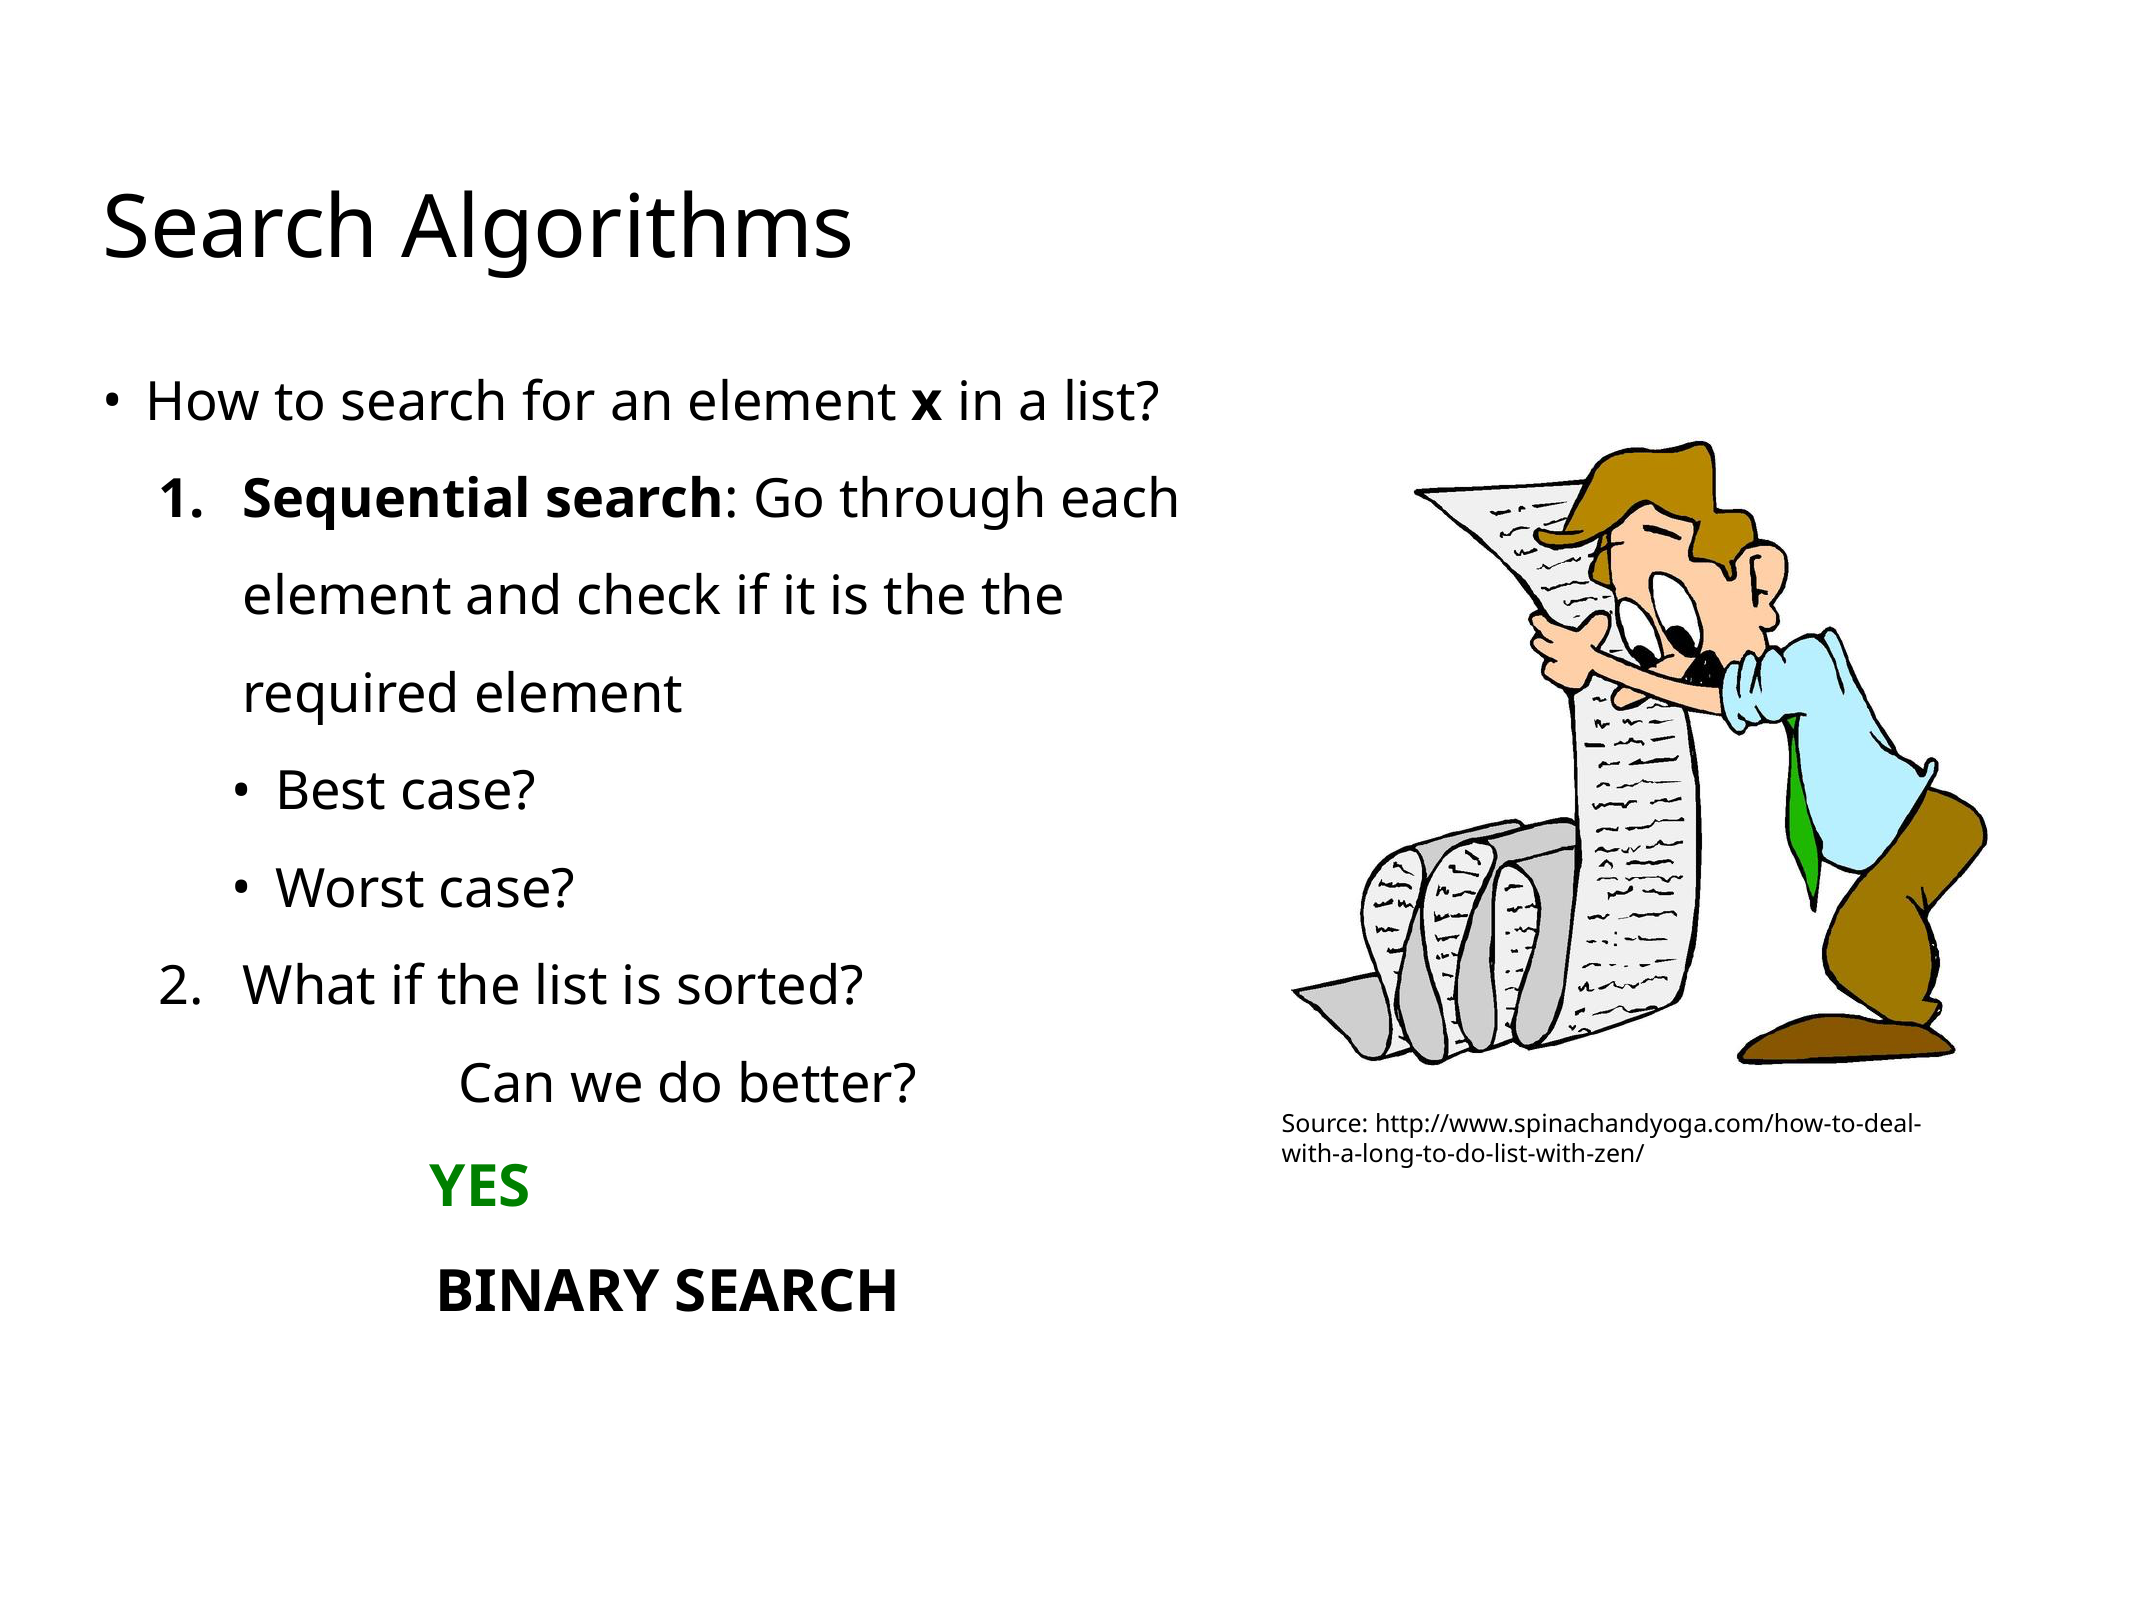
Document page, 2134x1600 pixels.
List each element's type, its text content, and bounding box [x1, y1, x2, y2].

picture [1291, 437, 1989, 1066]
text_box Source: http://www.spinachandyoga.com/how-to-deal-with-a-long-to-do-list-with-zen/ [1266, 1099, 1980, 1176]
list How to search for an element x in a list? Sequential search: Go through each element and check if it is the the required element Best case? Worst case? What if the list is sorted? Can we do better? YES BINARY SEARCH [93, 324, 1242, 1544]
title Search Algorithms [93, 0, 2040, 284]
